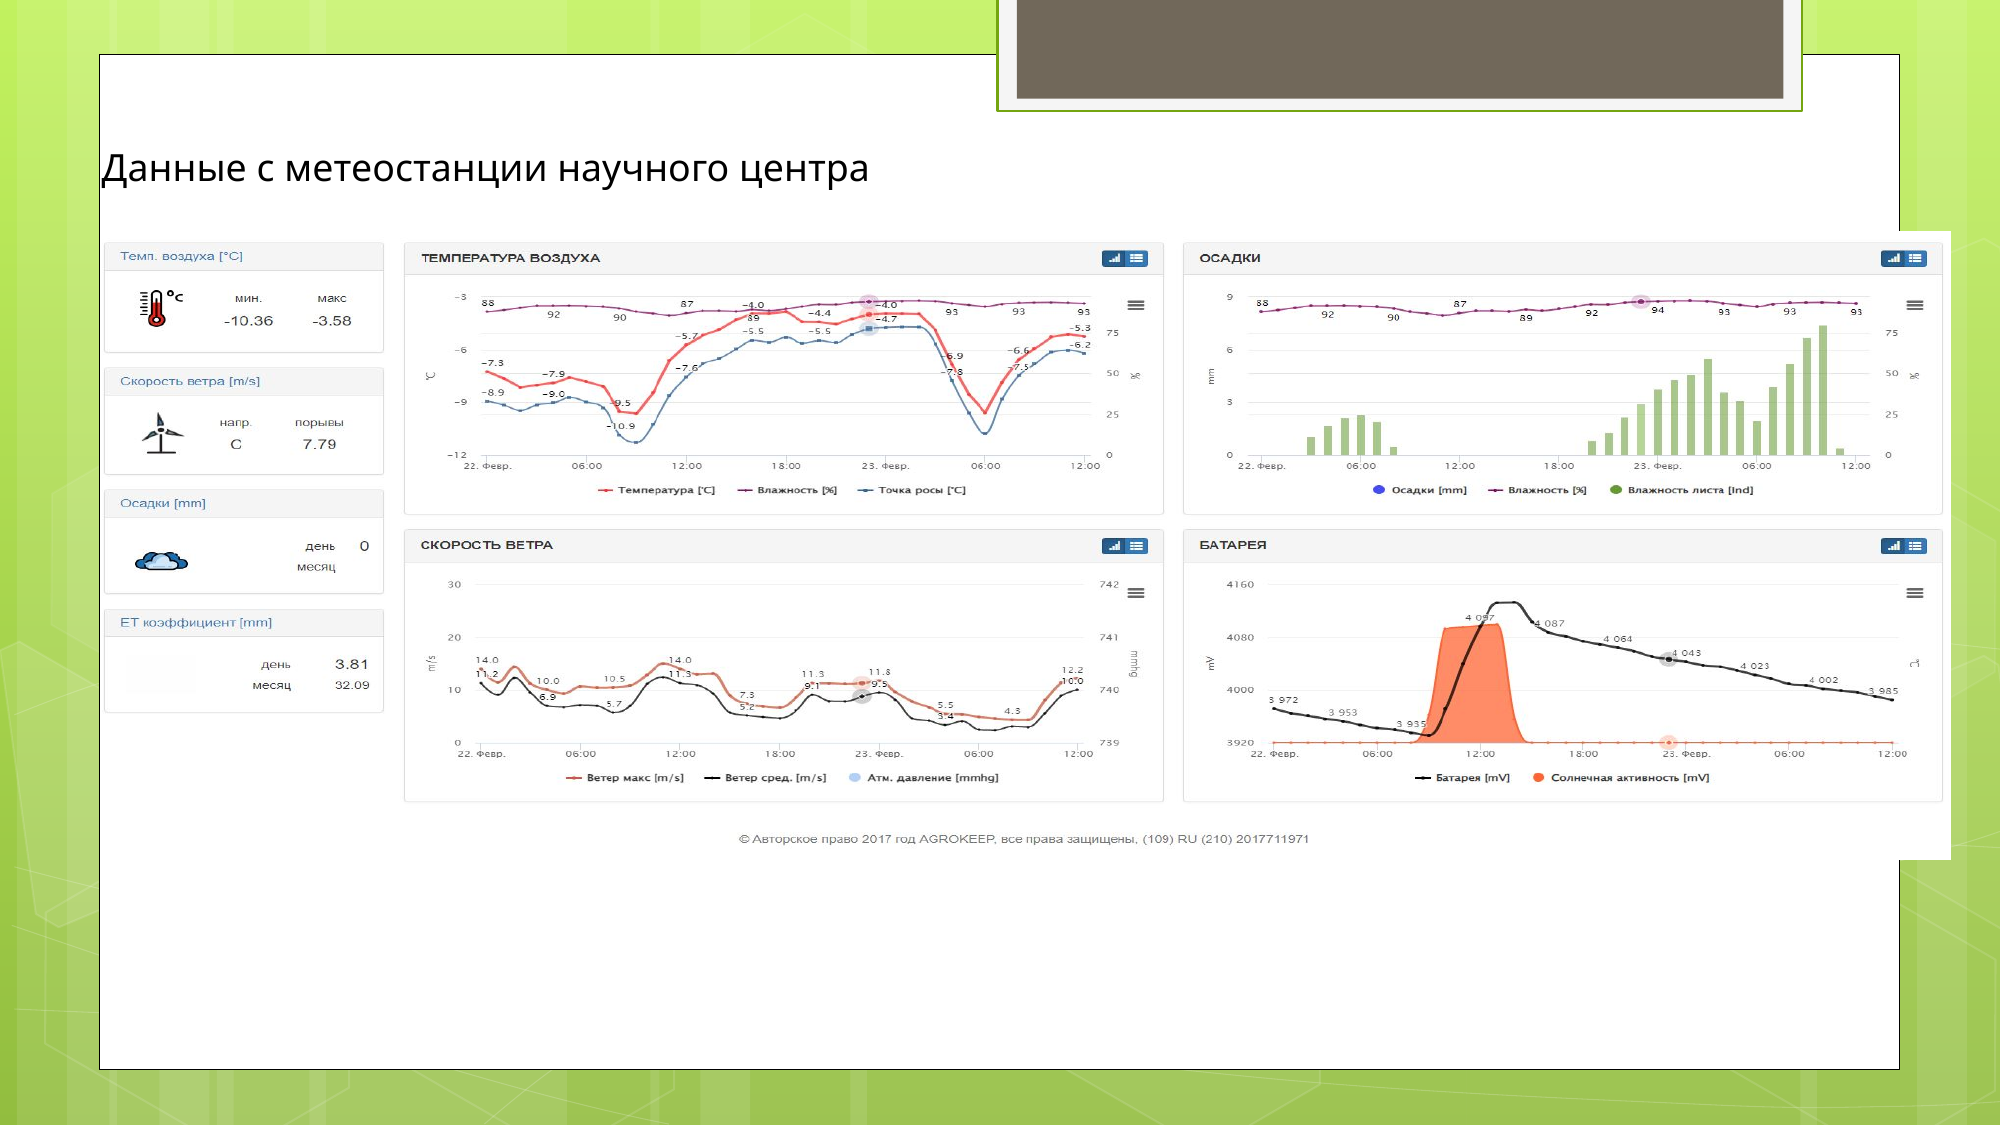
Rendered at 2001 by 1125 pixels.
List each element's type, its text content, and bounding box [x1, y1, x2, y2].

picture [101, 231, 1952, 860]
text_box Данные с метеостанции научного центра [86, 136, 886, 196]
